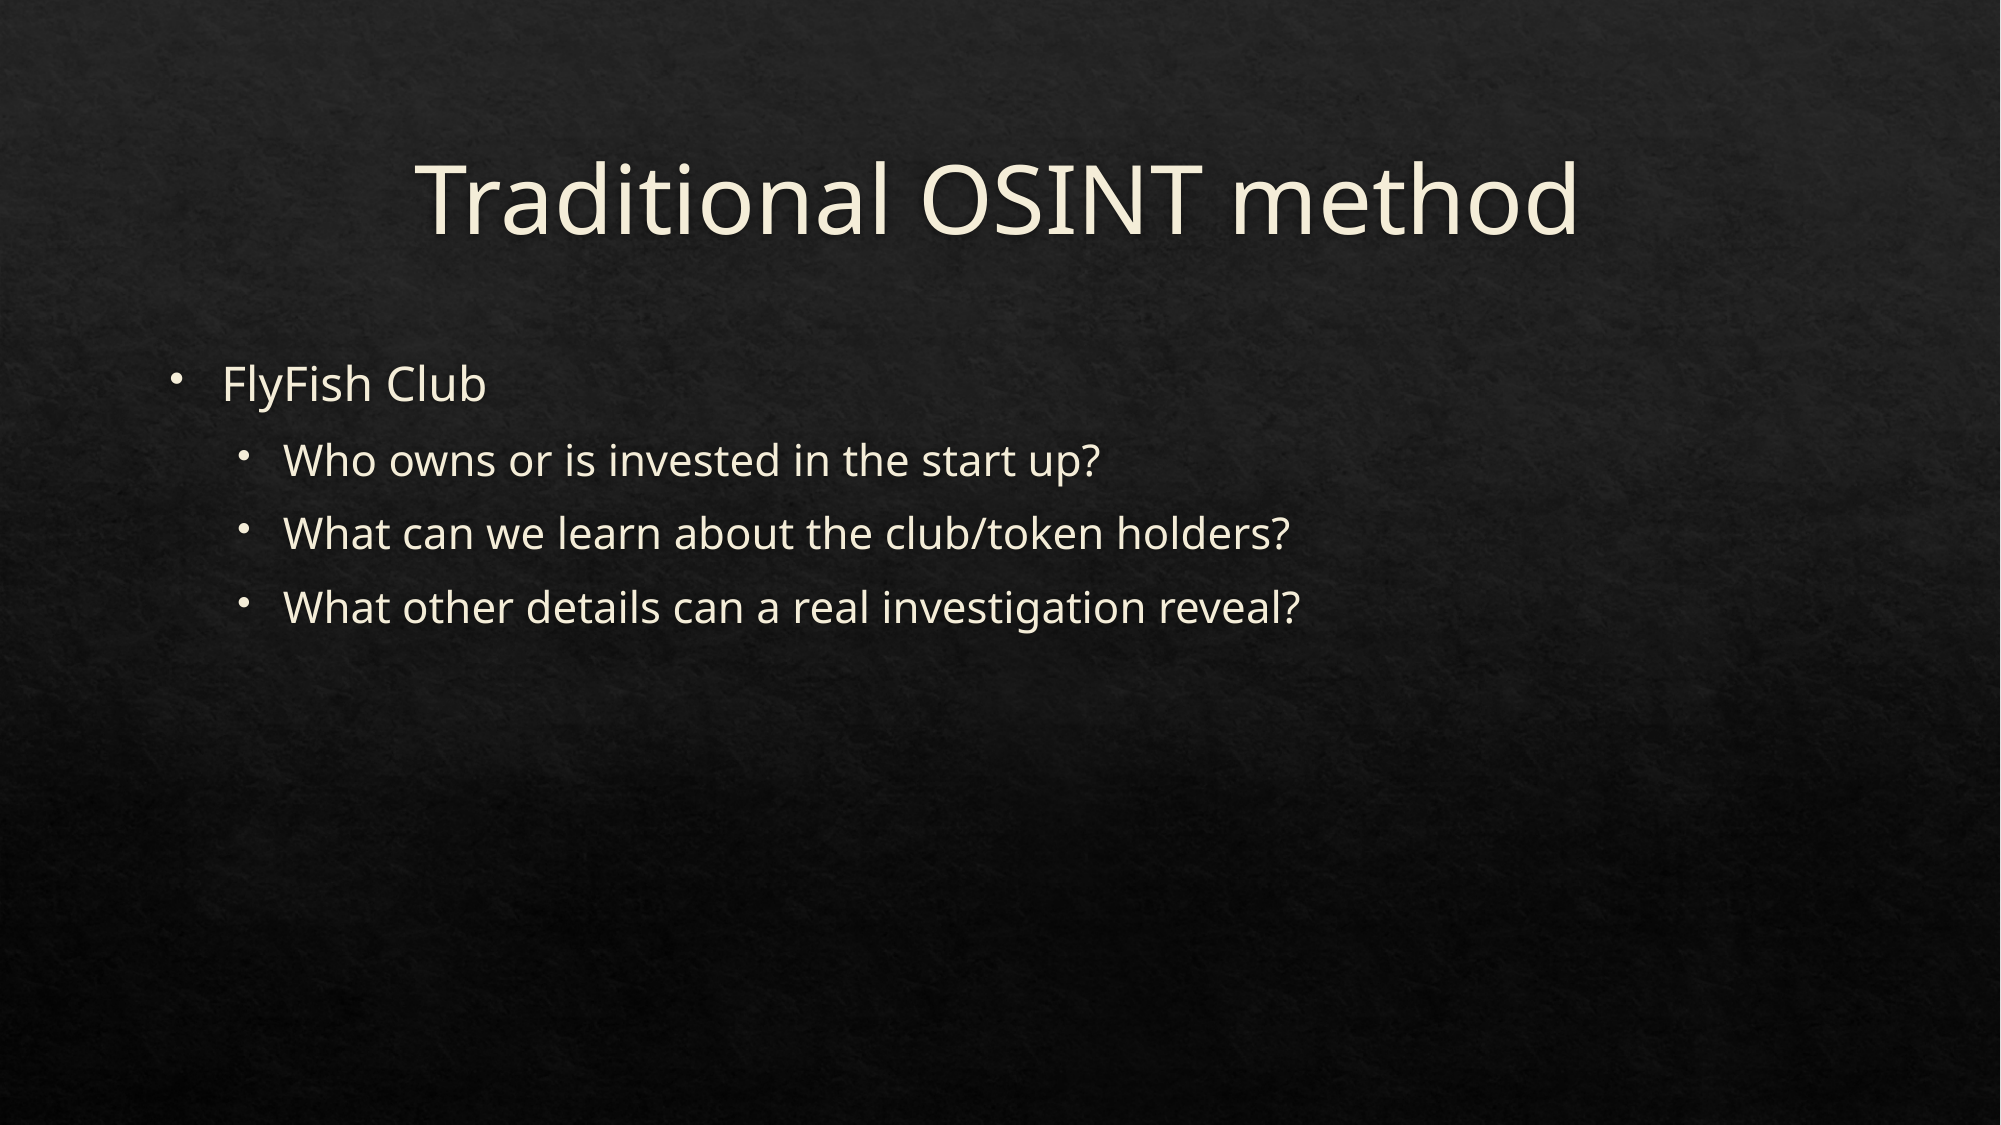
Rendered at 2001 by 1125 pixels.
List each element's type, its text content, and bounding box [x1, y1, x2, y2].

title Traditional OSINT method [149, 99, 1849, 307]
list FlyFish Club Who owns or is invested in the start up? What can we learn about the club/token holders? What other details can a real investigation reveal? [149, 340, 1849, 683]
